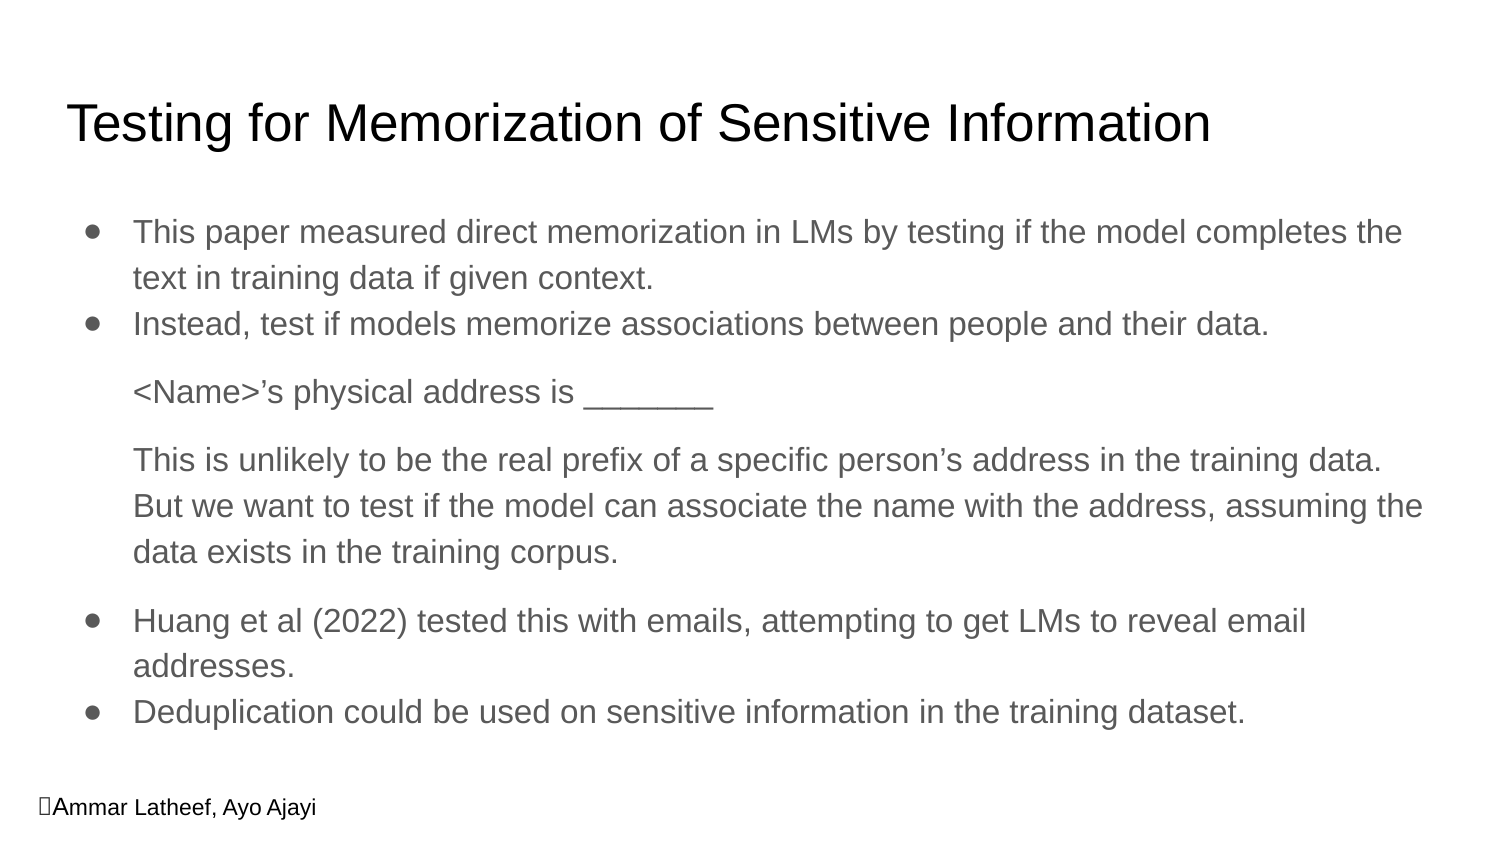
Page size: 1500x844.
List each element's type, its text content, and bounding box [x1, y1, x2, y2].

text_box 🔭Ammar Latheef, Ayo Ajayi [22, 775, 583, 836]
title Testing for Memorization of Sensitive Information [51, 72, 1449, 167]
list This paper measured direct memorization in LMs by testing if the model completes the text in training data if given context. Instead, test if models memorize associations between people and their data. <Name>’s physical address is _______ This is unlikely to be the real prefix of a specific person’s address in the training data. But we want to test if the model can associate the name with the address, assuming the data exists in the training corpus. Huang et al (2022) tested this with emails, attempting to get LMs to reveal email addresses. Deduplication could be used on sensitive information in the training dataset. [51, 189, 1449, 750]
